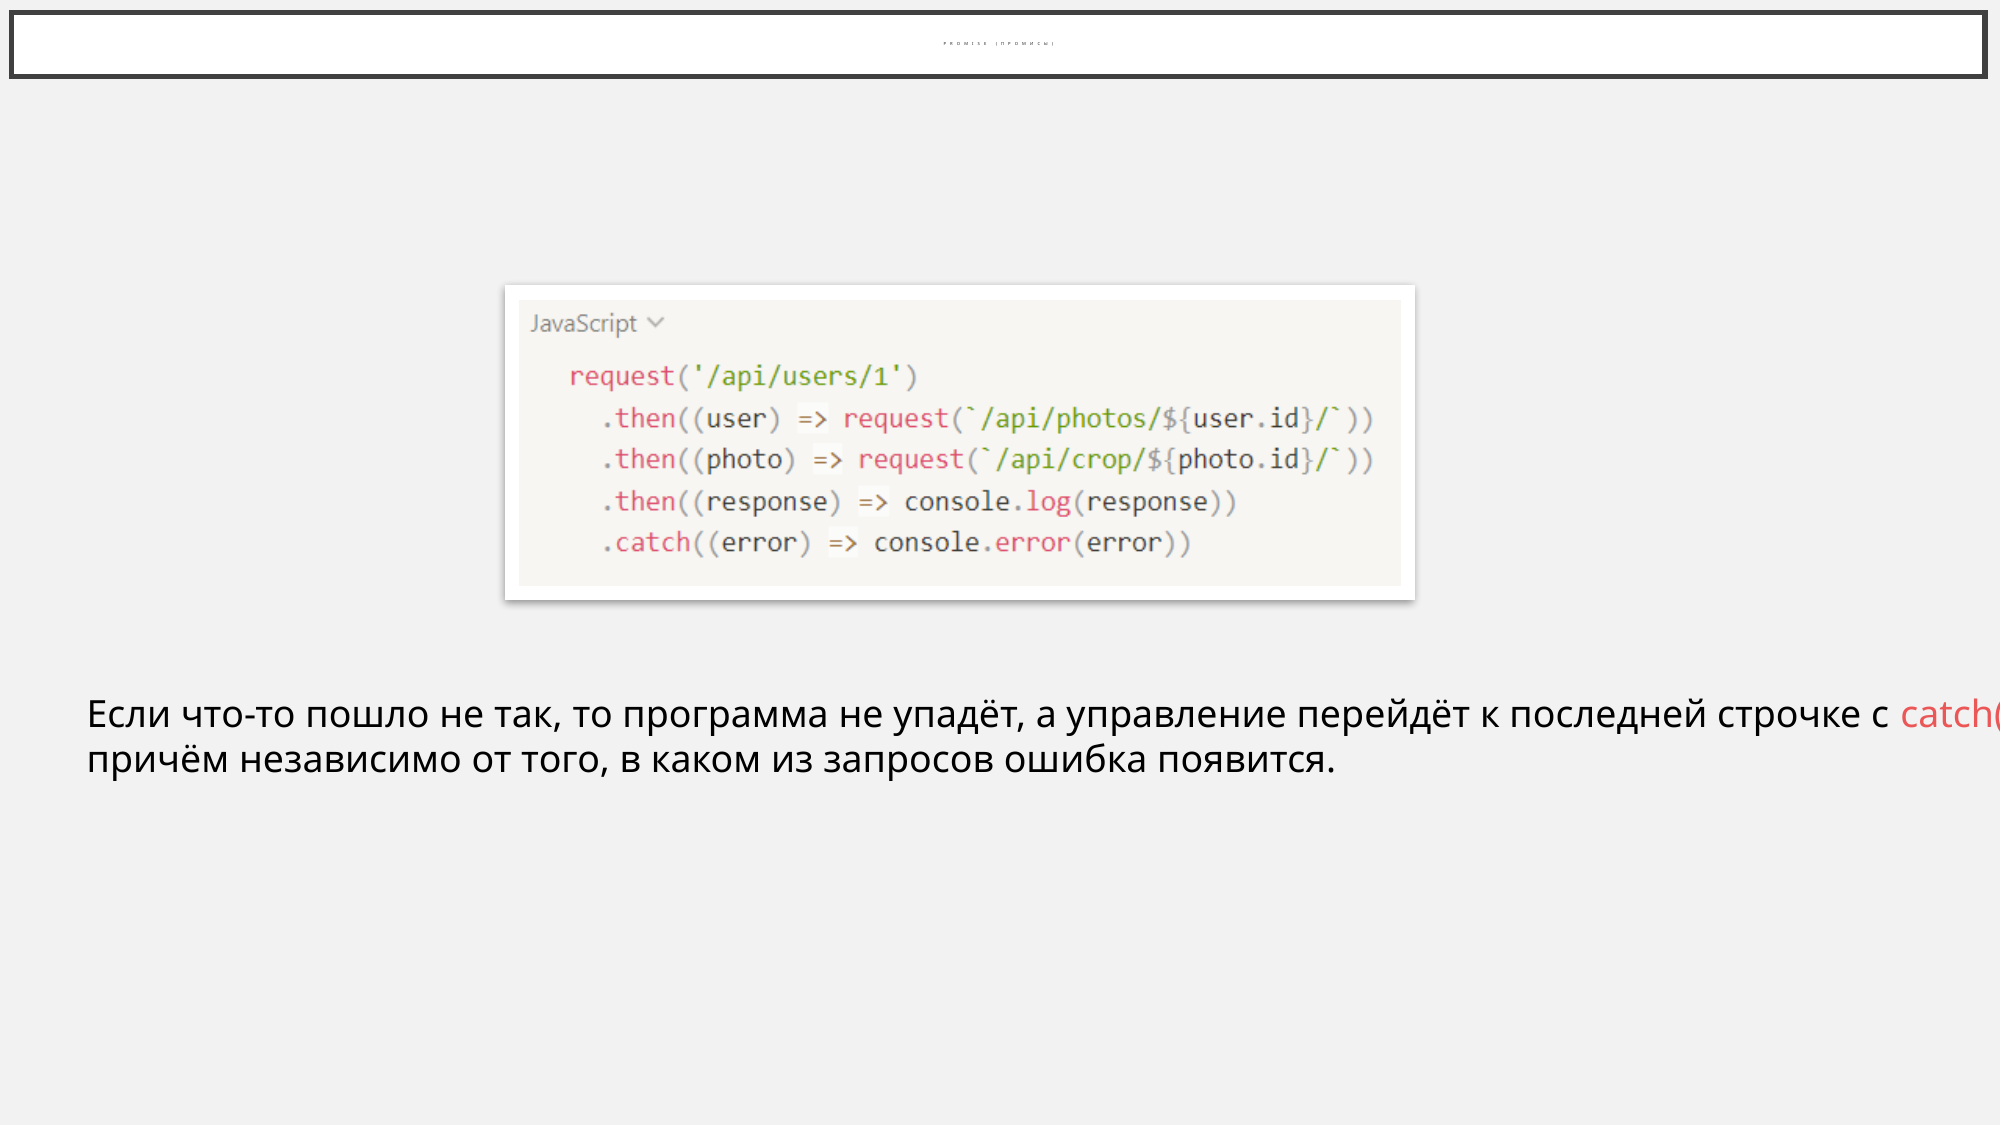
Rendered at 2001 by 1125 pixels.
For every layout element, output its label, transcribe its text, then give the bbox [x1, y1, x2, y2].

text_box Если что-то пошло не так, то программа не упадёт, а управление перейдёт к последней строчке с catch(), причём независимо от того, в каком из запросов ошибка появится. [71, 682, 2000, 788]
title Promise (Промисы) [9, 10, 1988, 79]
picture [519, 299, 1401, 586]
